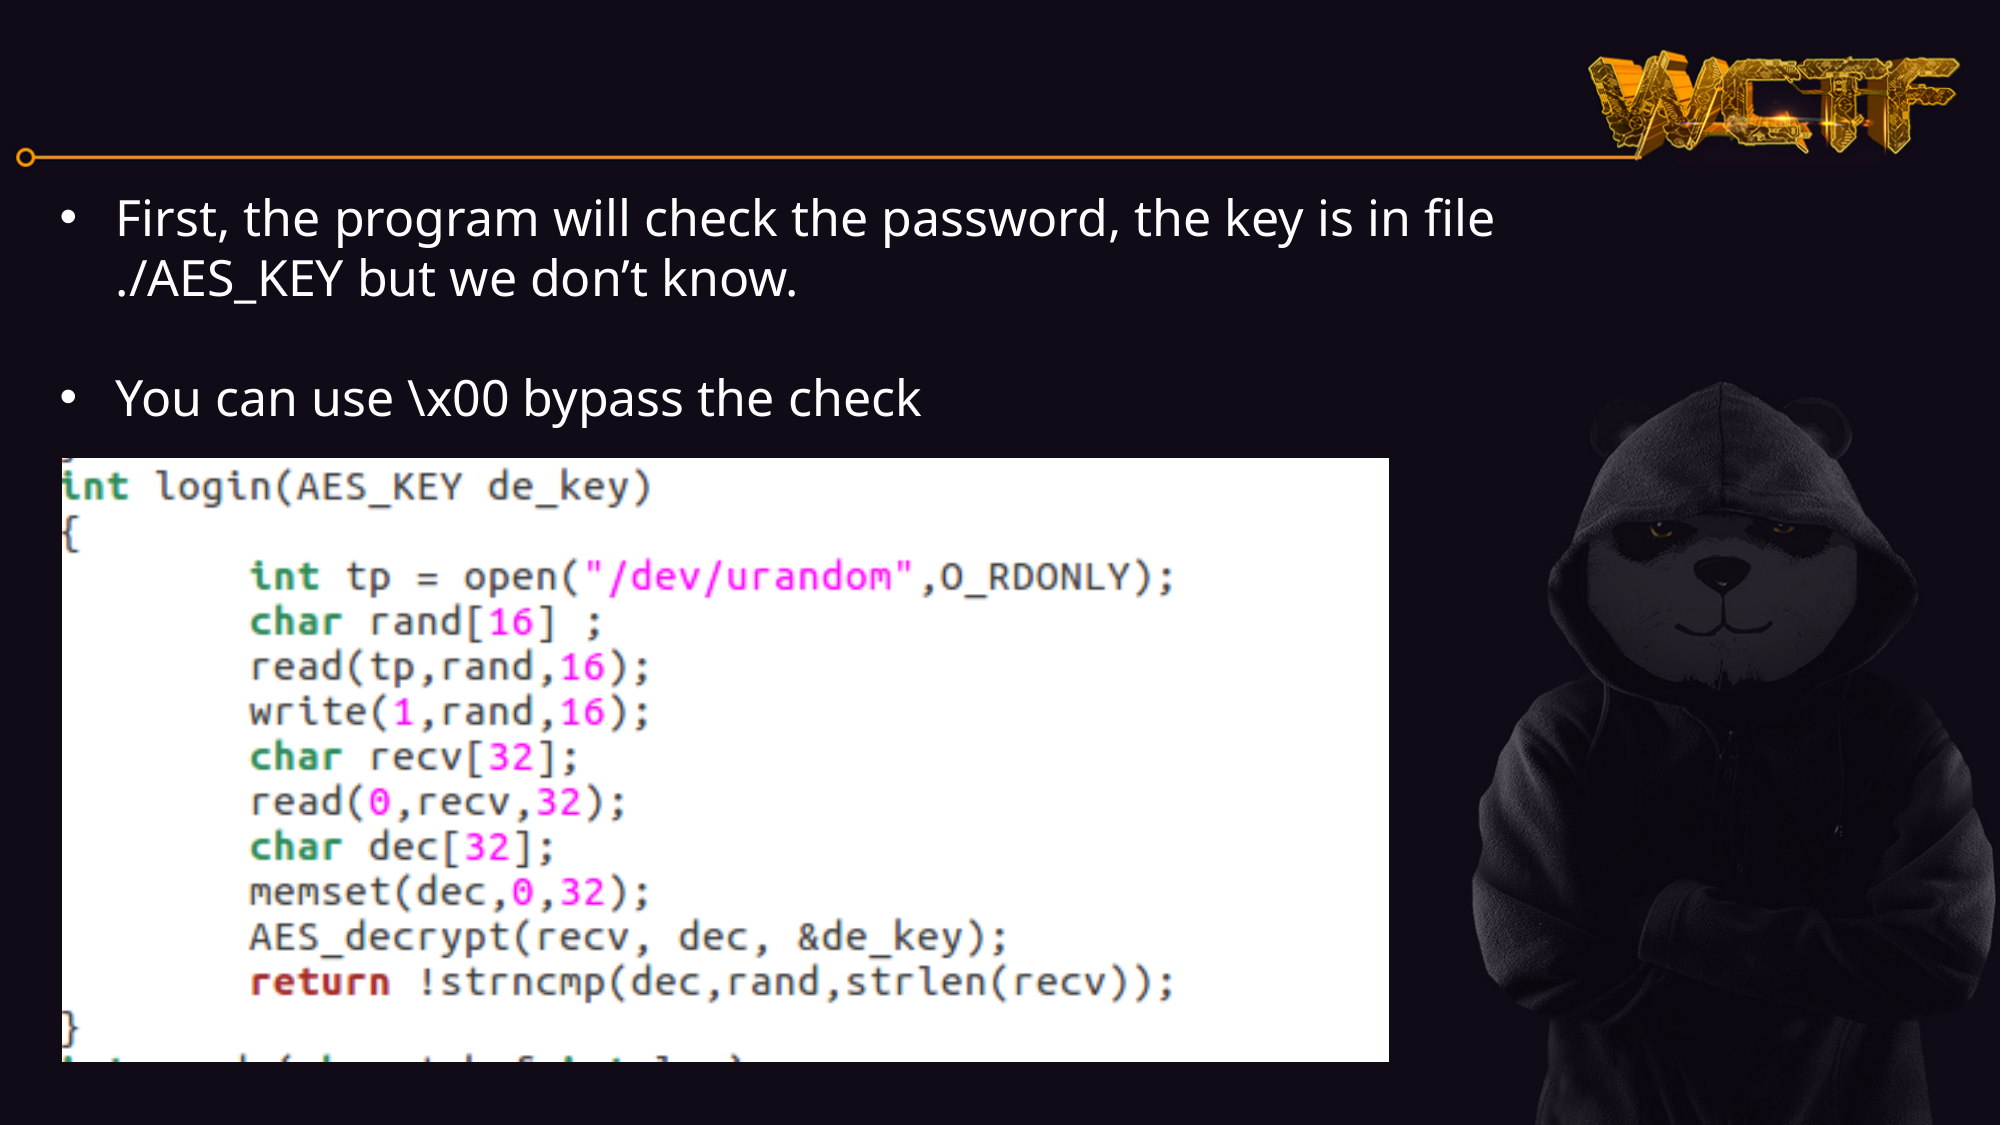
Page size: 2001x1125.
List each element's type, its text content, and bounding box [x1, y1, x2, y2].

text_box First, the program will check the password, the key is in file ./AES_KEY but we don’t know. You can use \x00 bypass the check [44, 179, 1687, 435]
picture [0, 0, 2000, 1125]
